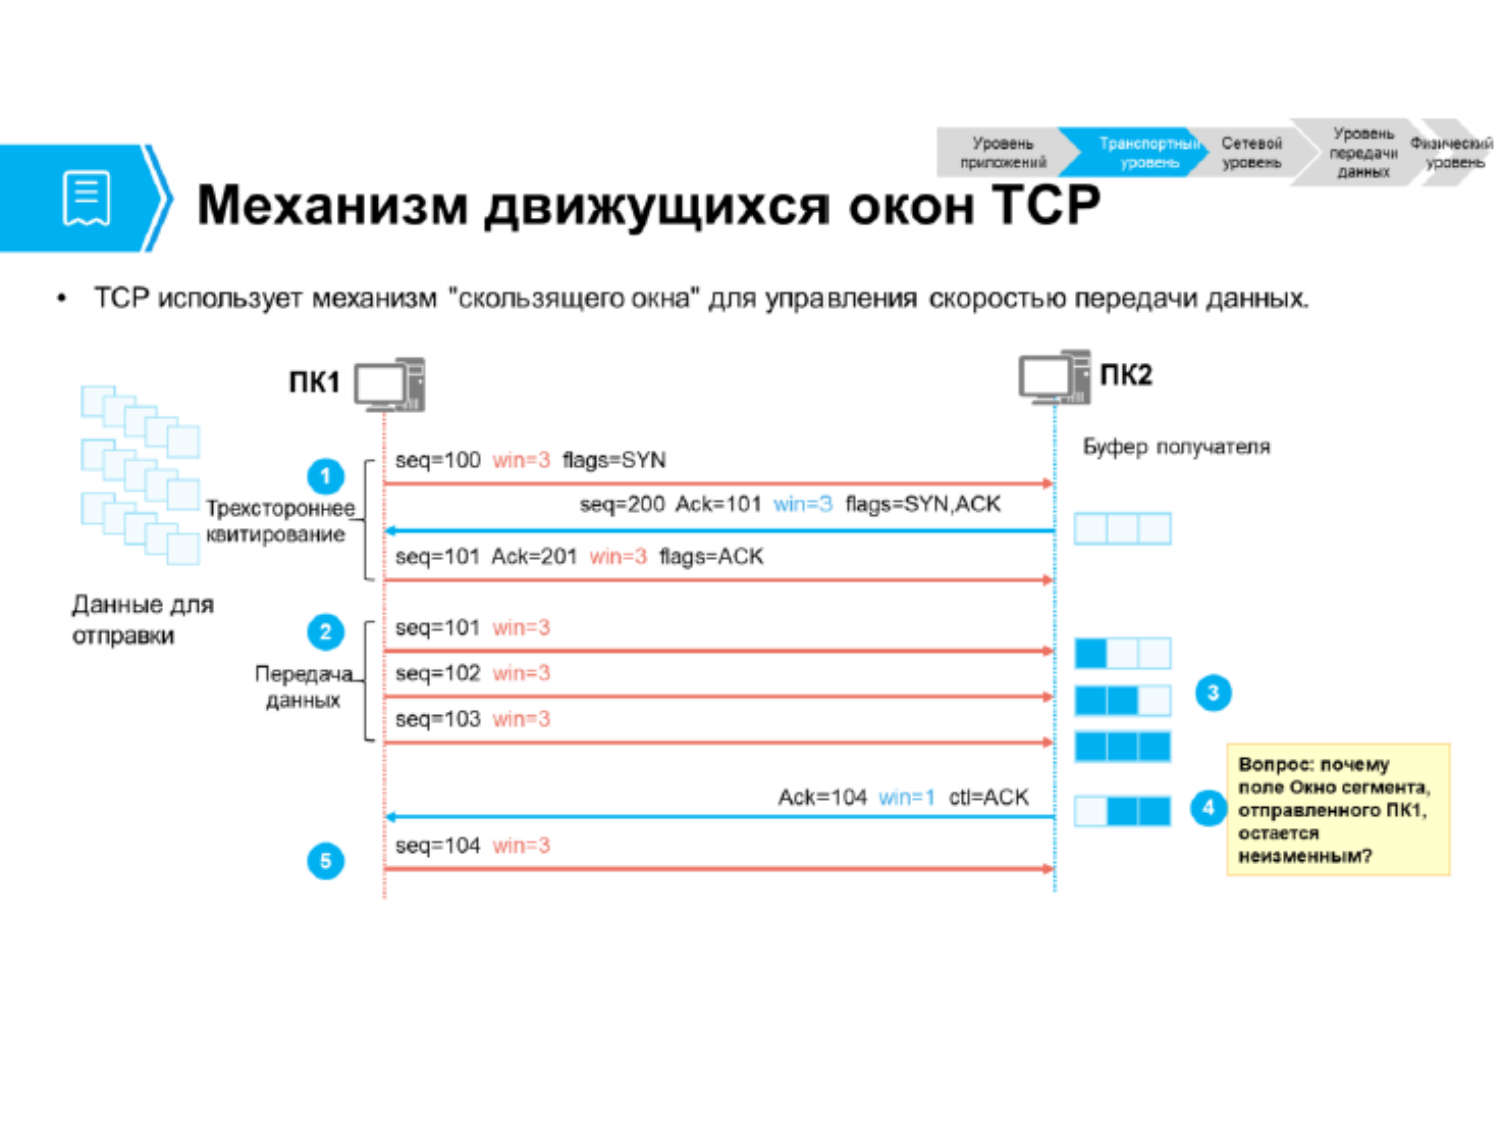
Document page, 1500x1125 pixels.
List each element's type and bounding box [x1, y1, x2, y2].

list [0, 117, 1500, 911]
